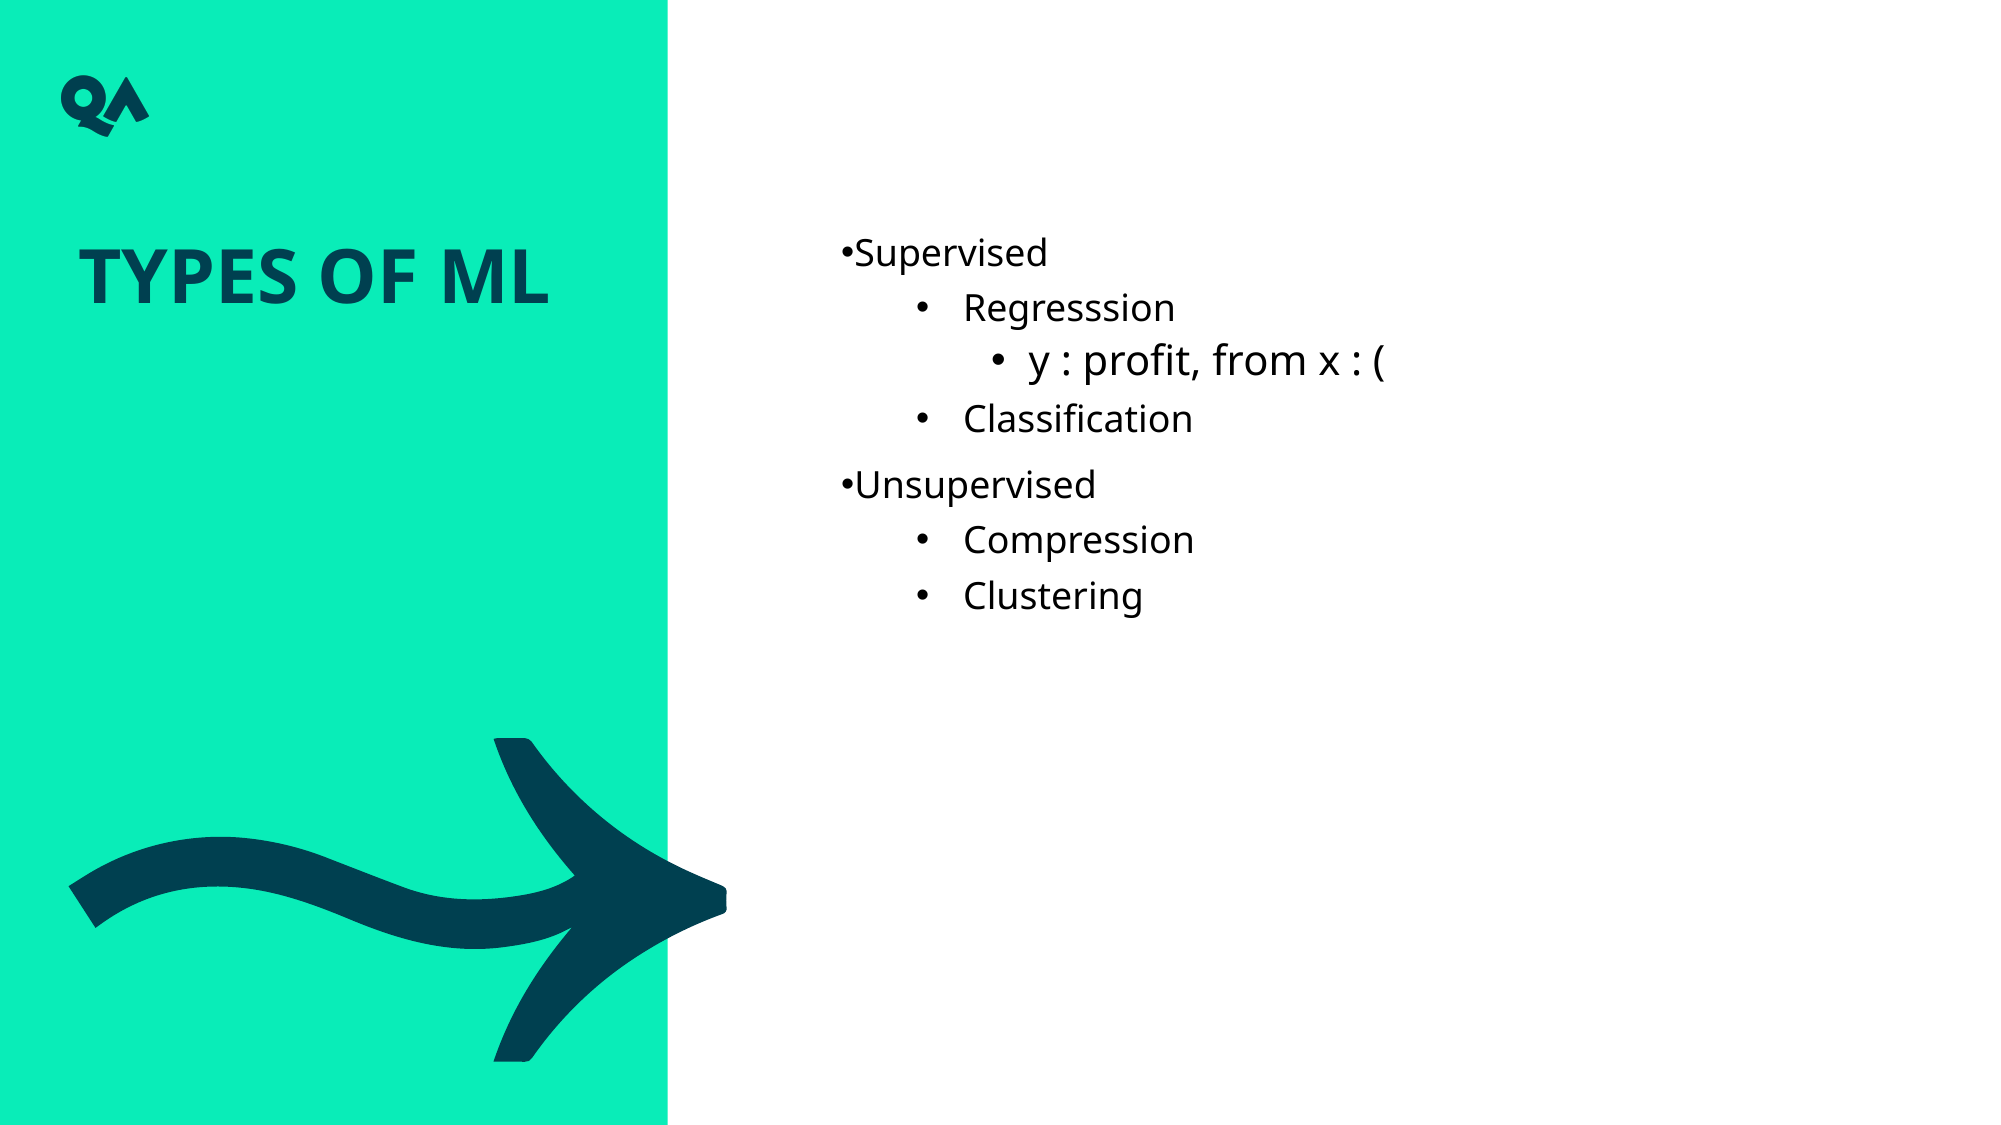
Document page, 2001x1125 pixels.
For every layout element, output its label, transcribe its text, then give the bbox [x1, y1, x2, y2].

list Supervised Regresssion y : profit, from x : ( Classification Unsupervised Compression Clustering [826, 221, 1937, 1061]
picture [44, 61, 166, 148]
list Types of ml [63, 221, 628, 673]
